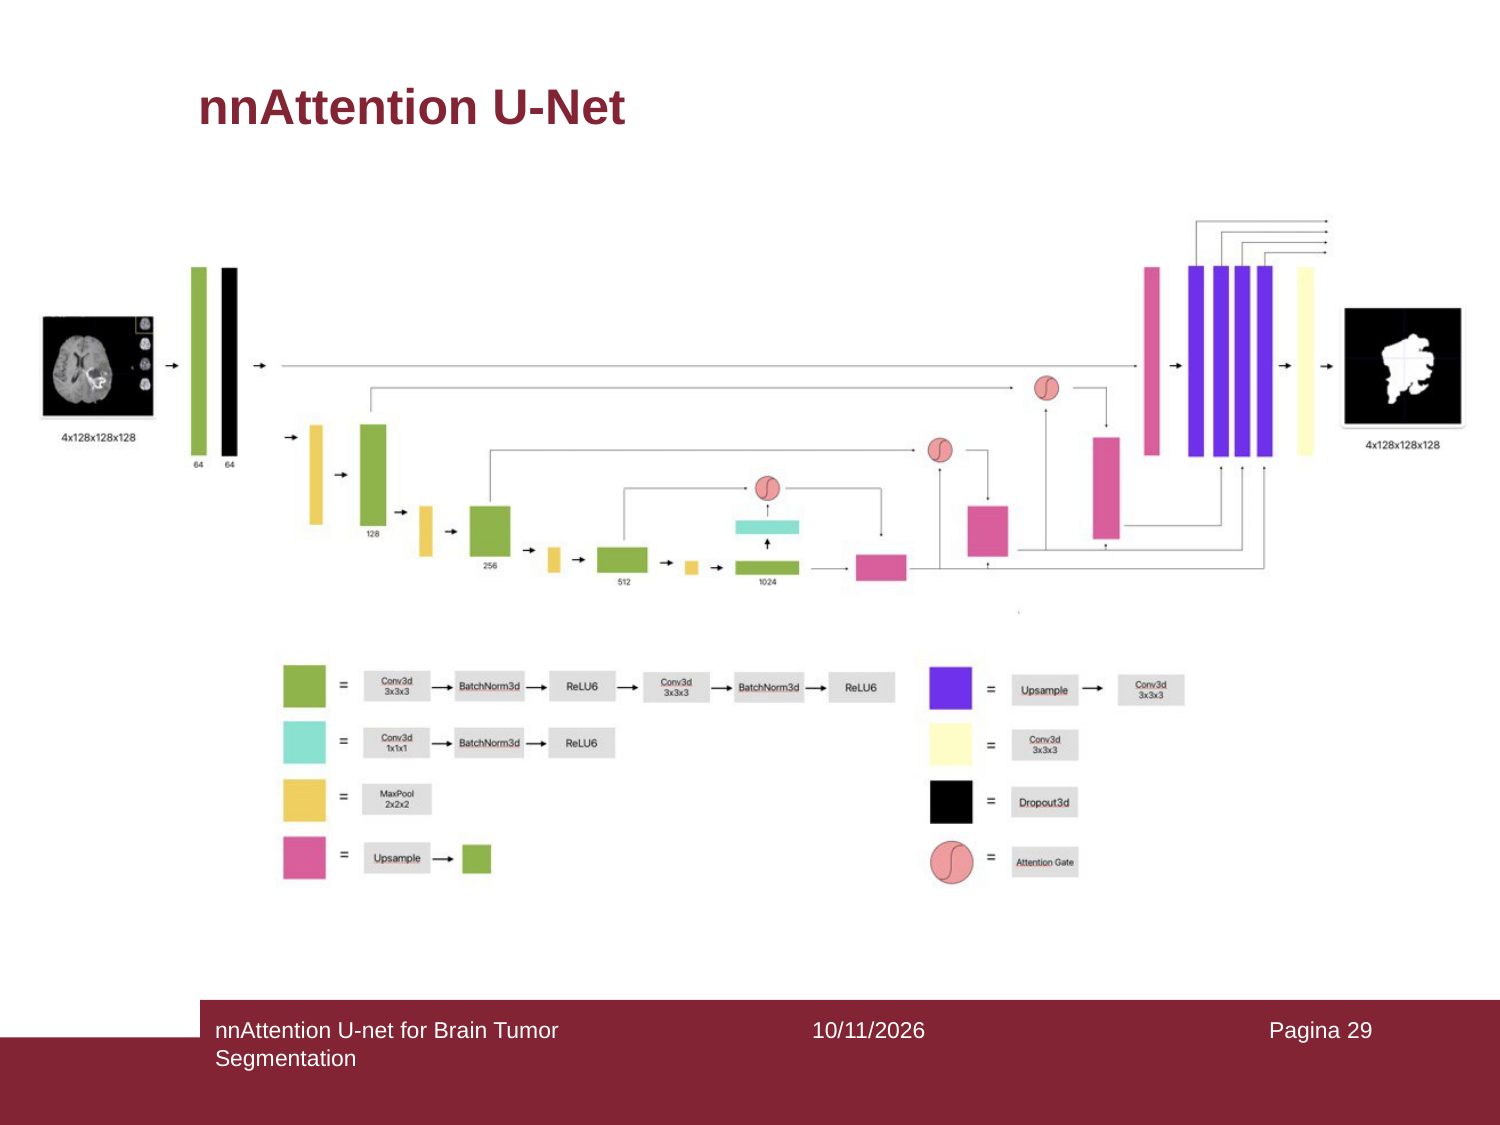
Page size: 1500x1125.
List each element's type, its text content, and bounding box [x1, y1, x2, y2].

slide_number Pagina 29 [1074, 1008, 1388, 1084]
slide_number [712, 1008, 1025, 1084]
footer nnAttention U-net for Brain Tumor Segmentation [200, 1008, 675, 1084]
picture [20, 194, 1480, 930]
title nnAttention U-Net [183, 67, 1400, 150]
